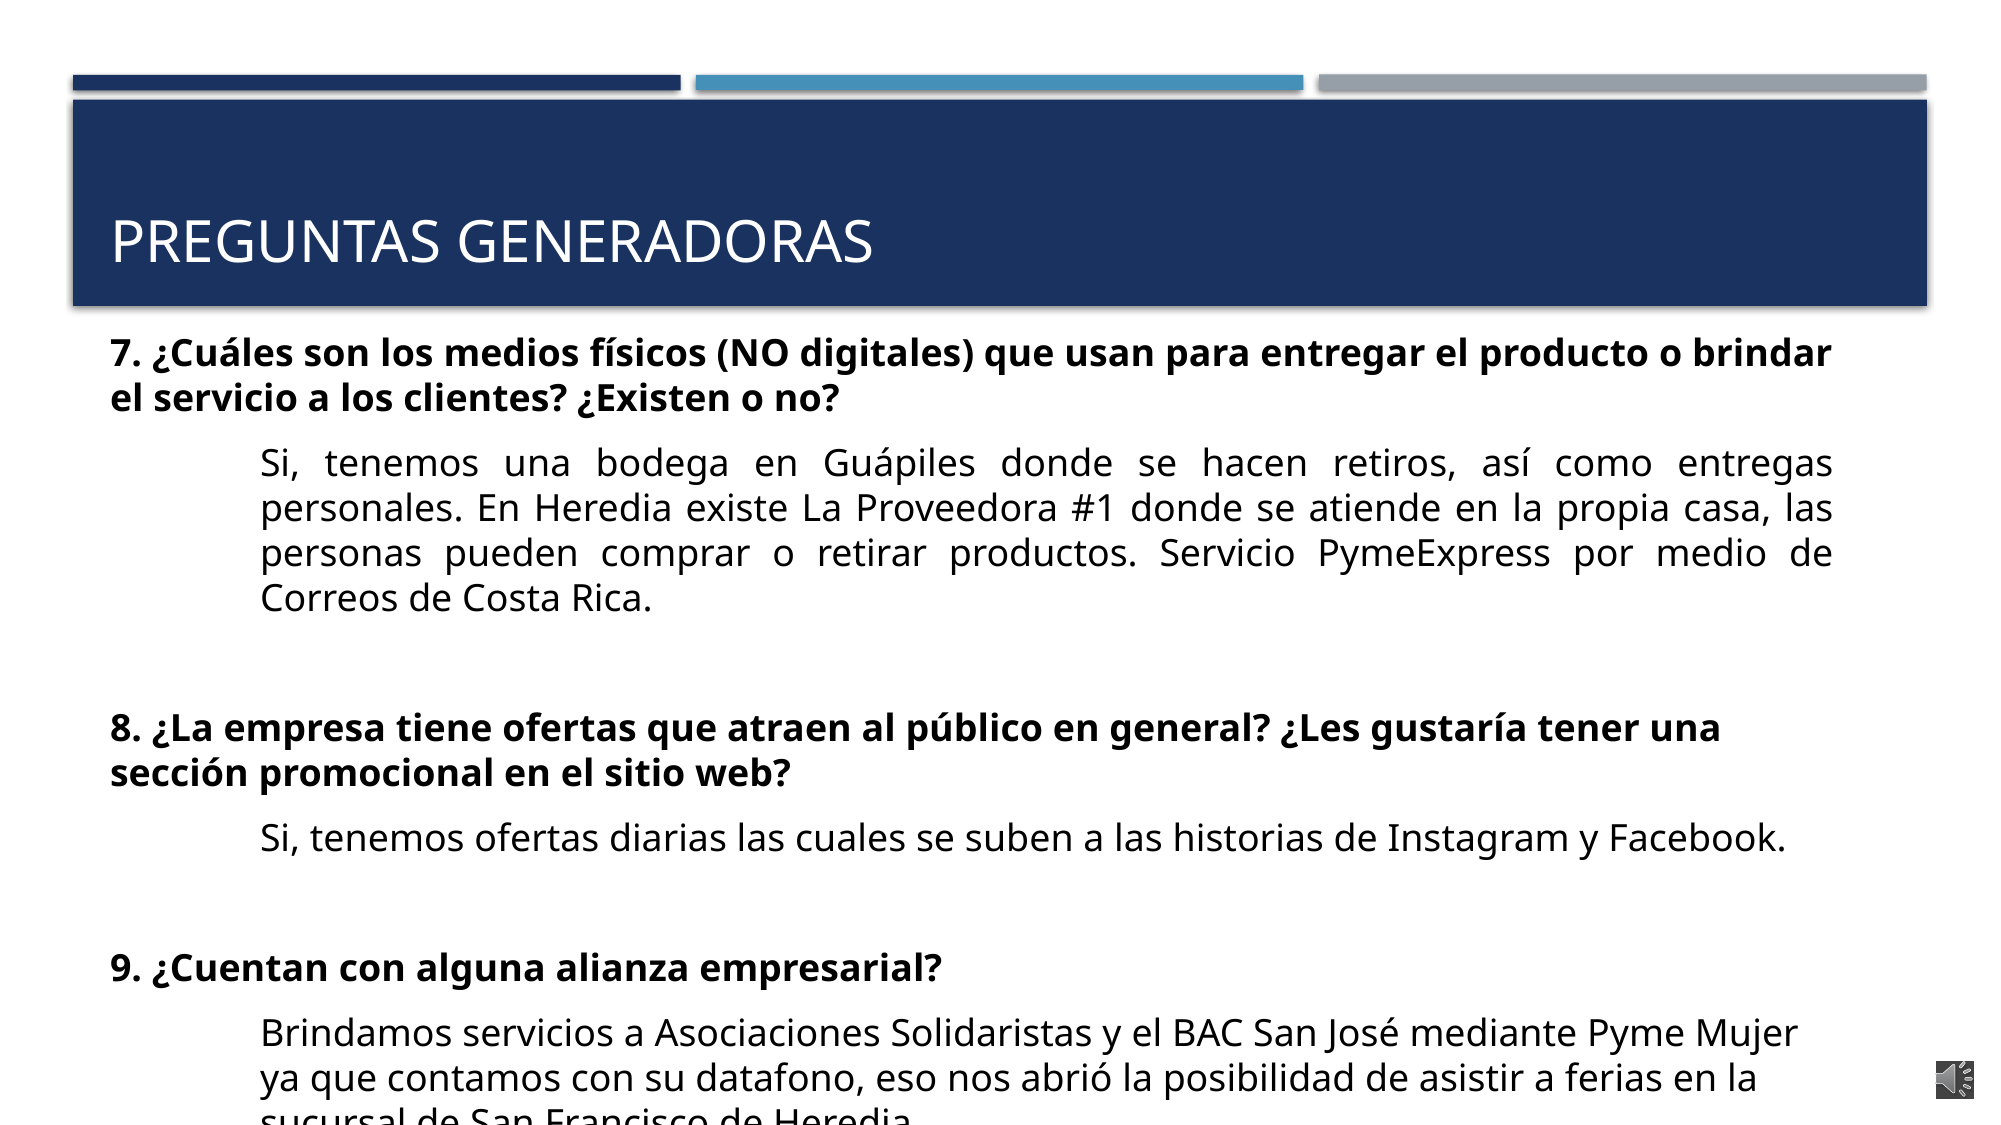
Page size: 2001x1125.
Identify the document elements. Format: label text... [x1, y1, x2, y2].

text_box 7. ¿Cuáles son los medios físicos (NO digitales) que usan para entregar el producto o brindar el servicio a los clientes? ¿Existen o no? Si, tenemos una bodega en Guápiles donde se hacen retiros, así como entregas personales. En Heredia existe La Proveedora #1 donde se atiende en la propia casa, las personas pueden comprar o retirar productos. Servicio PymeExpress por medio de Correos de Costa Rica. 8. ¿La empresa tiene ofertas que atraen al público en general? ¿Les gustaría tener una sección promocional en el sitio web? Si, tenemos ofertas diarias las cuales se suben a las historias de Instagram y Facebook. 9. ¿Cuentan con alguna alianza empresarial? Brindamos servicios a Asociaciones Solidaristas y el BAC San José mediante Pyme Mujer ya que contamos con su datafono, eso nos abrió la posibilidad de asistir a ferias en la sucursal de San Francisco de Heredia [95, 321, 1850, 1125]
title Preguntas generadoras [95, 119, 1905, 282]
picture [1934, 1059, 1976, 1101]
